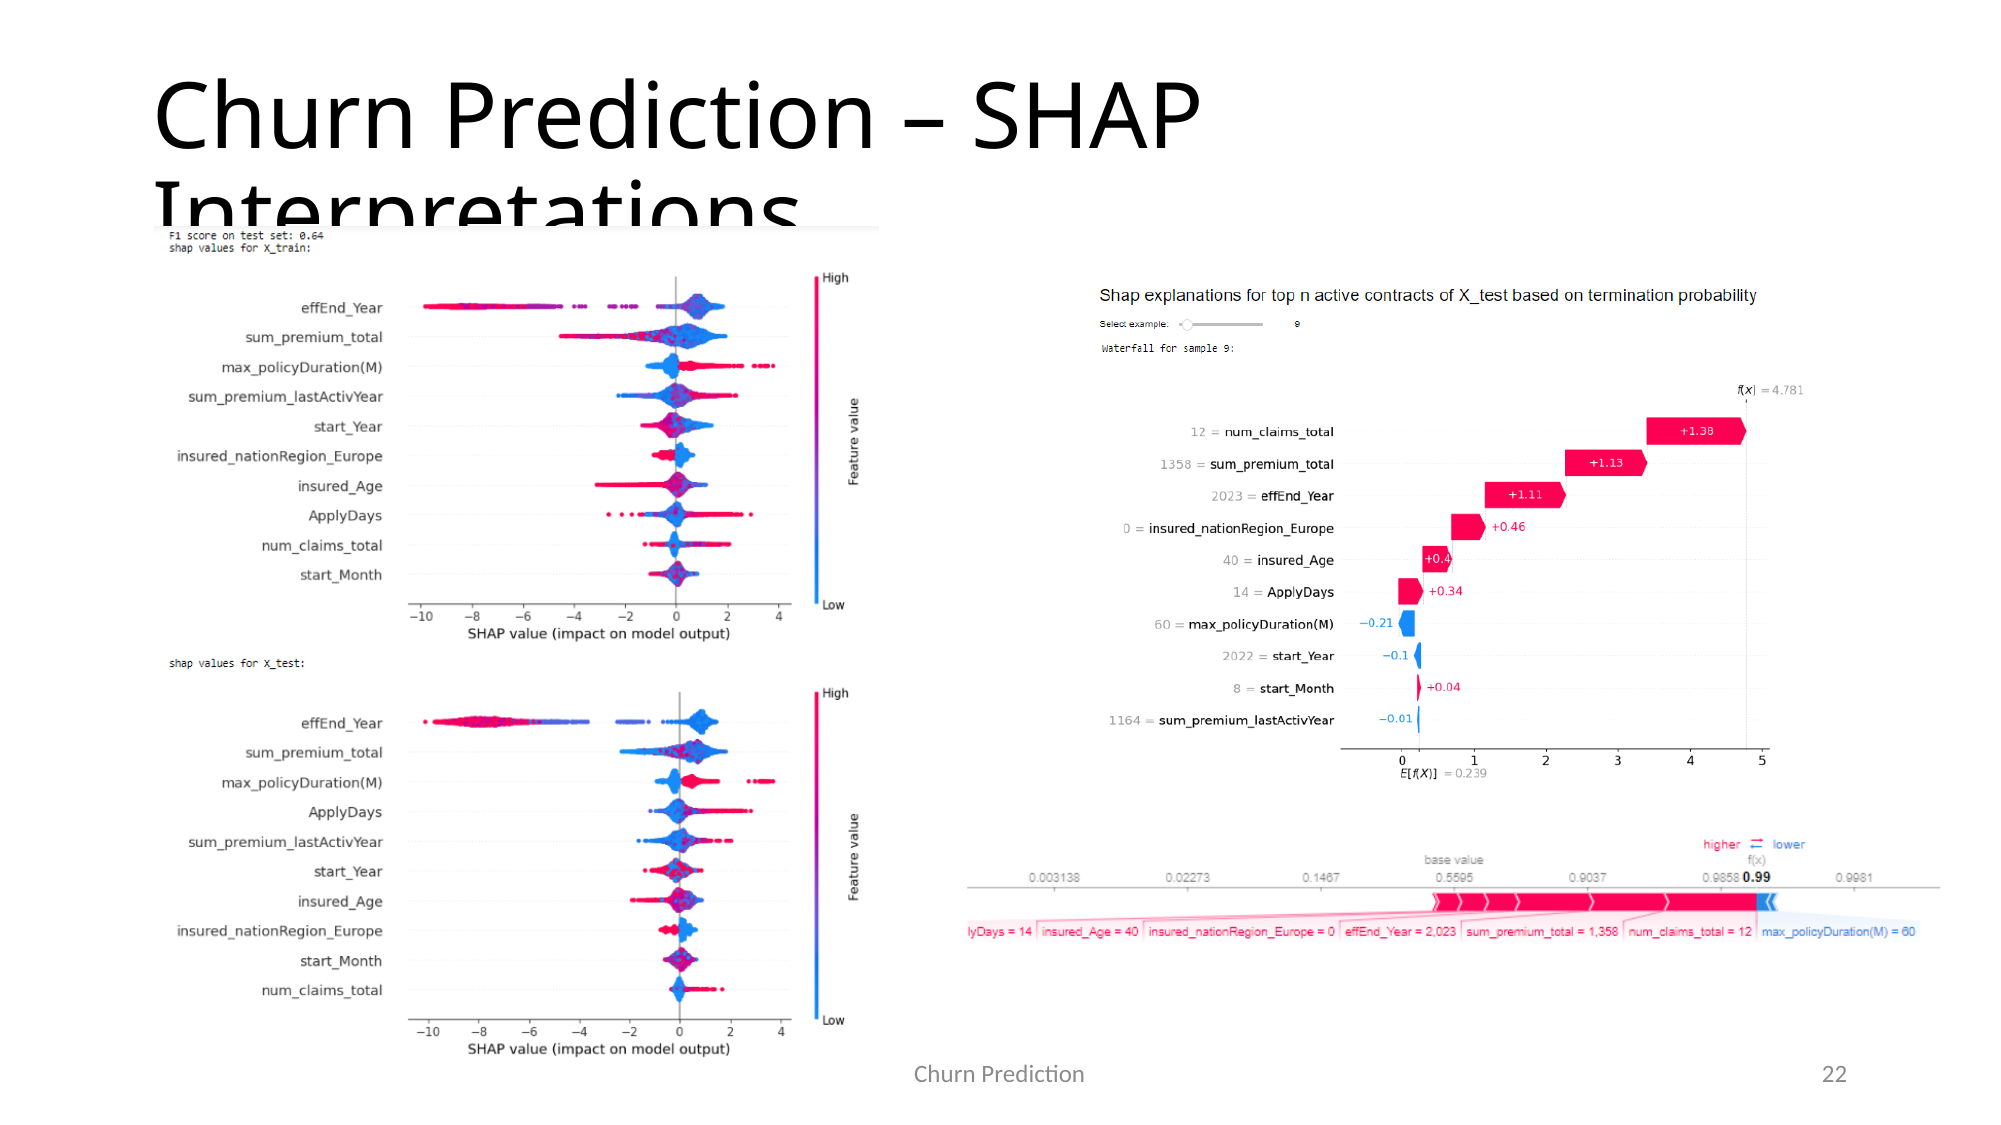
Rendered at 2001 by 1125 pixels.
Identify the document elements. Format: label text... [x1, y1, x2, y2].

picture [961, 832, 1948, 963]
picture [154, 226, 879, 1065]
picture [1094, 277, 1816, 782]
title Churn Prediction – SHAP Interpretations [137, 59, 1863, 278]
slide_number 22 [1412, 1042, 1863, 1103]
footer Churn Prediction [662, 1042, 1338, 1103]
